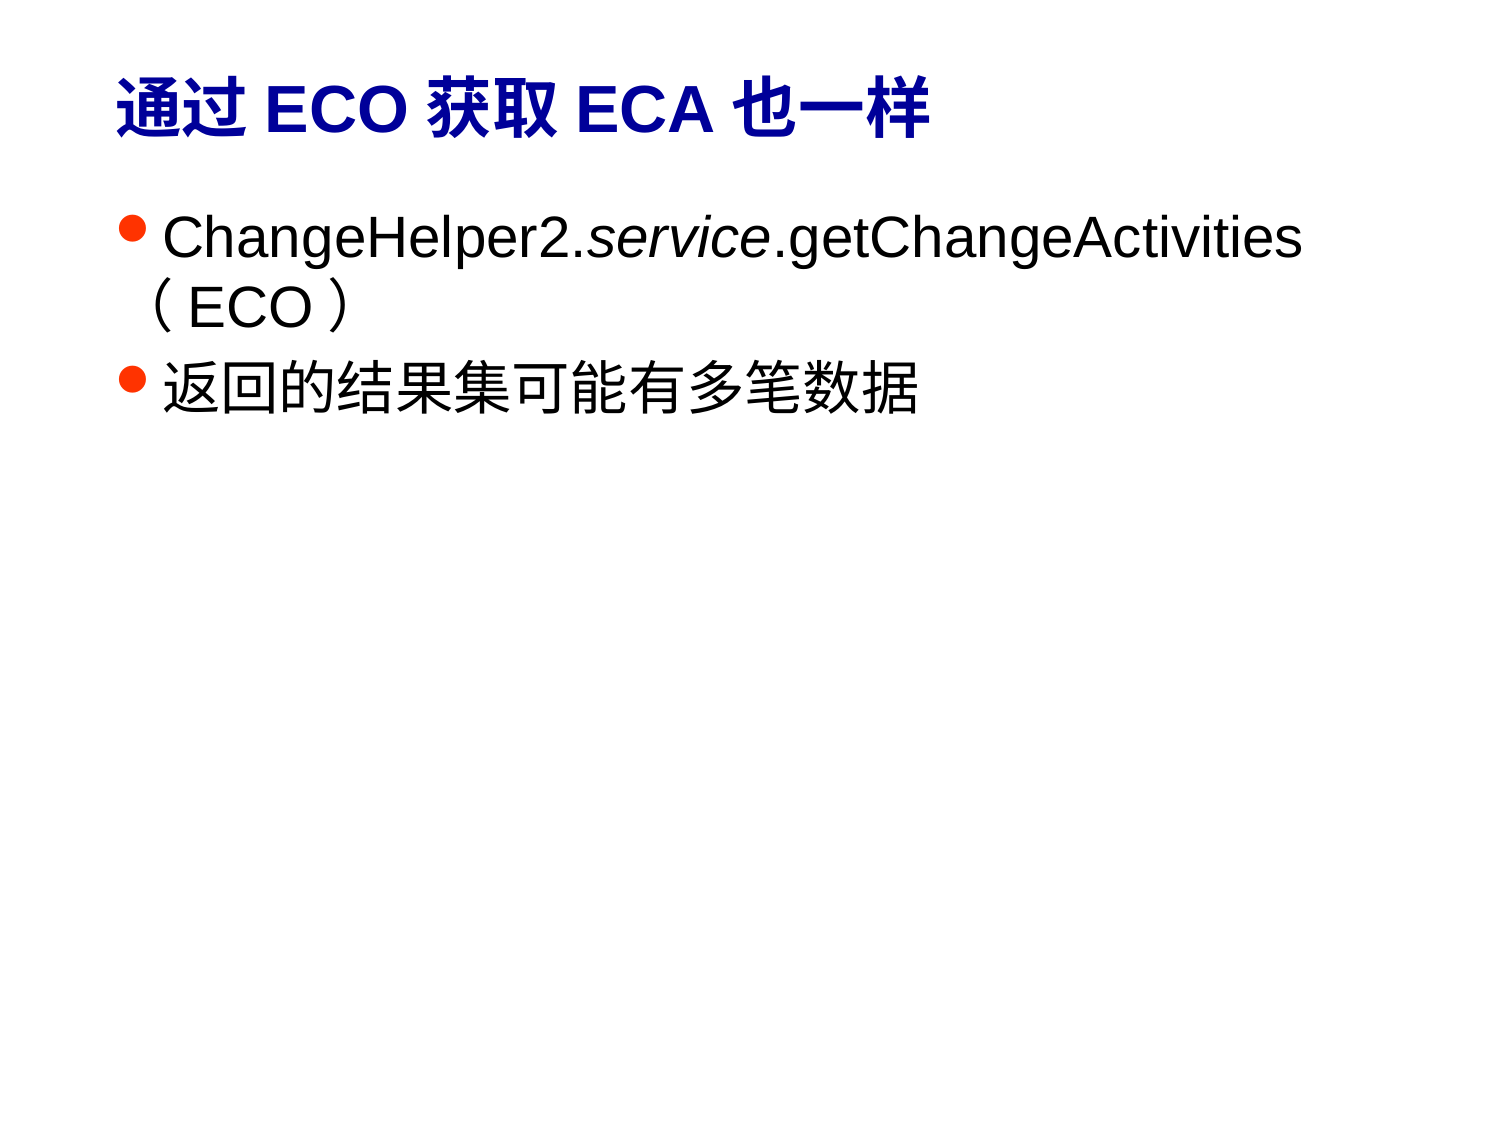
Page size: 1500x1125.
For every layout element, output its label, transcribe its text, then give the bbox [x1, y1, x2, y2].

list ChangeHelper2.service.getChangeActivities（ECO） 返回的结果集可能有多笔数据 [100, 191, 1403, 963]
title 通过ECO获取ECA也一样 [100, 52, 1395, 154]
